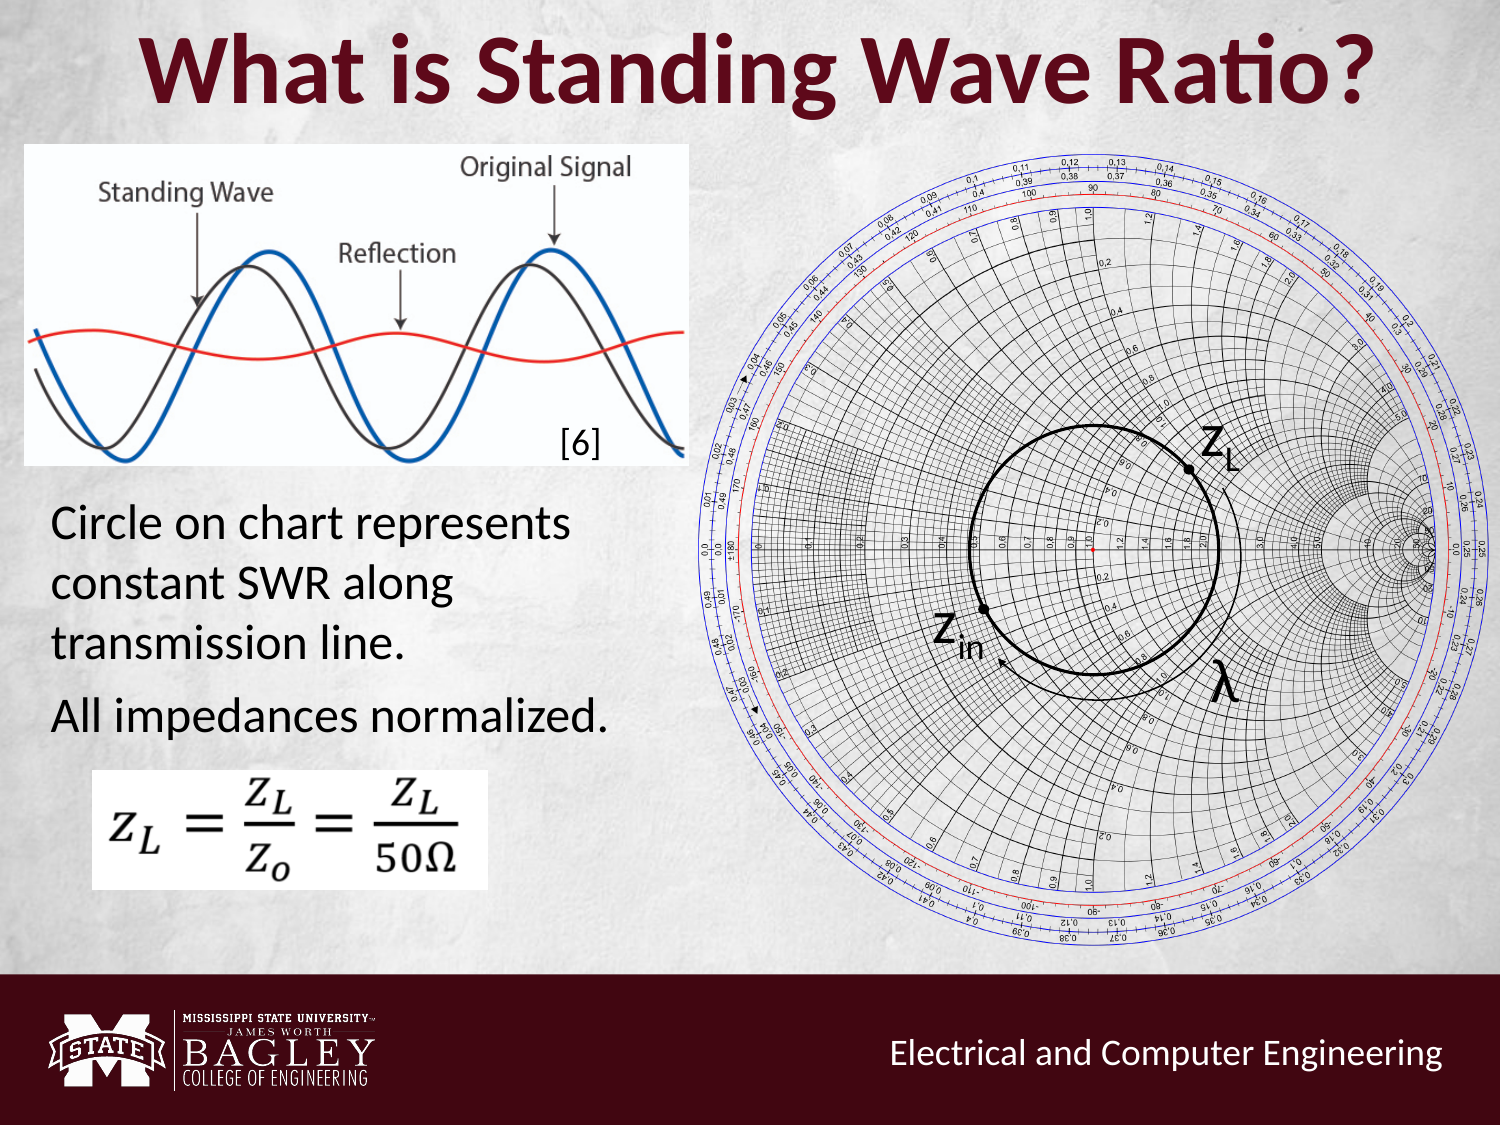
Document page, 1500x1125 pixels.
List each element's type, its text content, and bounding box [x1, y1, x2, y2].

picture [92, 770, 489, 891]
list Circle on chart represents constant SWR along transmission line. All impedances normalized. [35, 481, 678, 701]
picture [35, 1002, 387, 1098]
title What is Standing Wave Ratio? [92, 0, 1425, 128]
picture [24, 143, 1500, 957]
